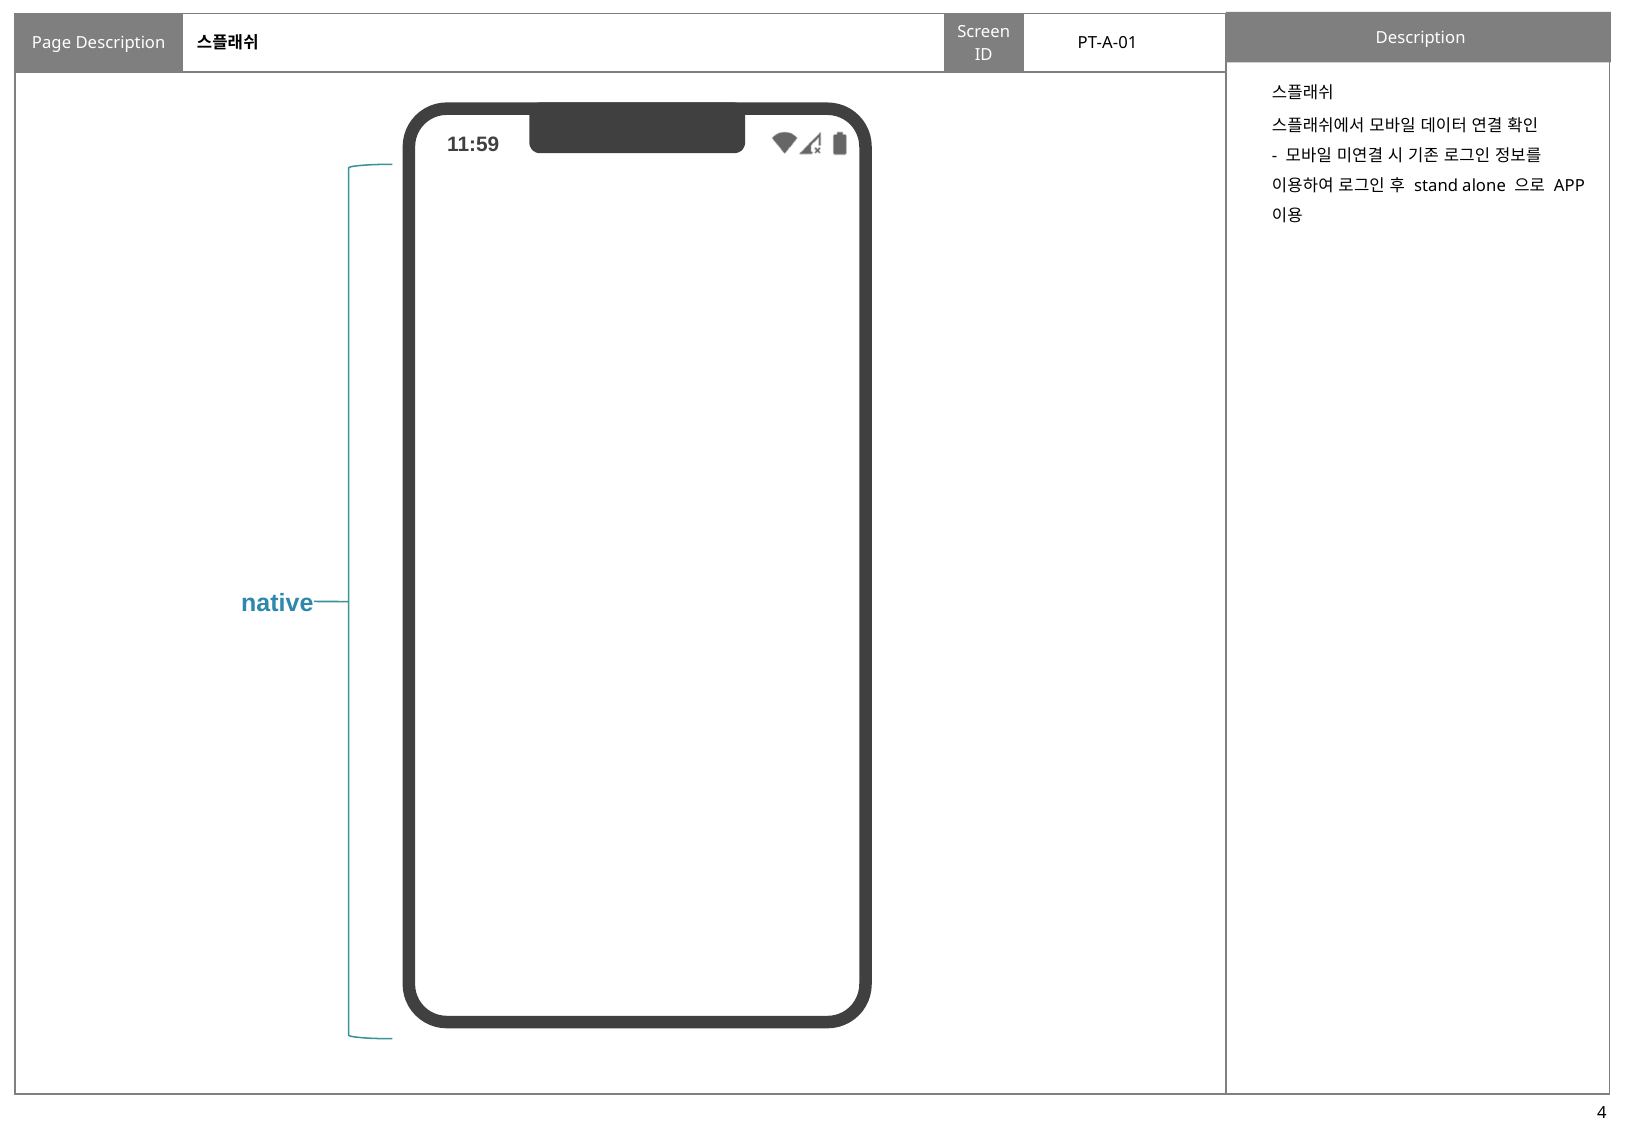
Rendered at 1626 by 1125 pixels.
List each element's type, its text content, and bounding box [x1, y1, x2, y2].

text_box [408, 108, 866, 1023]
list 스플래쉬 스플래쉬에서 모바일 데이터 연결 확인 - 모바일 미연결 시 기존 로그인 정보를 이용하여 로그인 후 stand alone 으로 APP 이용 [1227, 64, 1610, 1100]
list PT-A-01 [1025, 19, 1220, 65]
text_box [347, 163, 393, 1040]
title 스플래쉬 [190, 19, 943, 65]
text_box native [241, 586, 314, 617]
